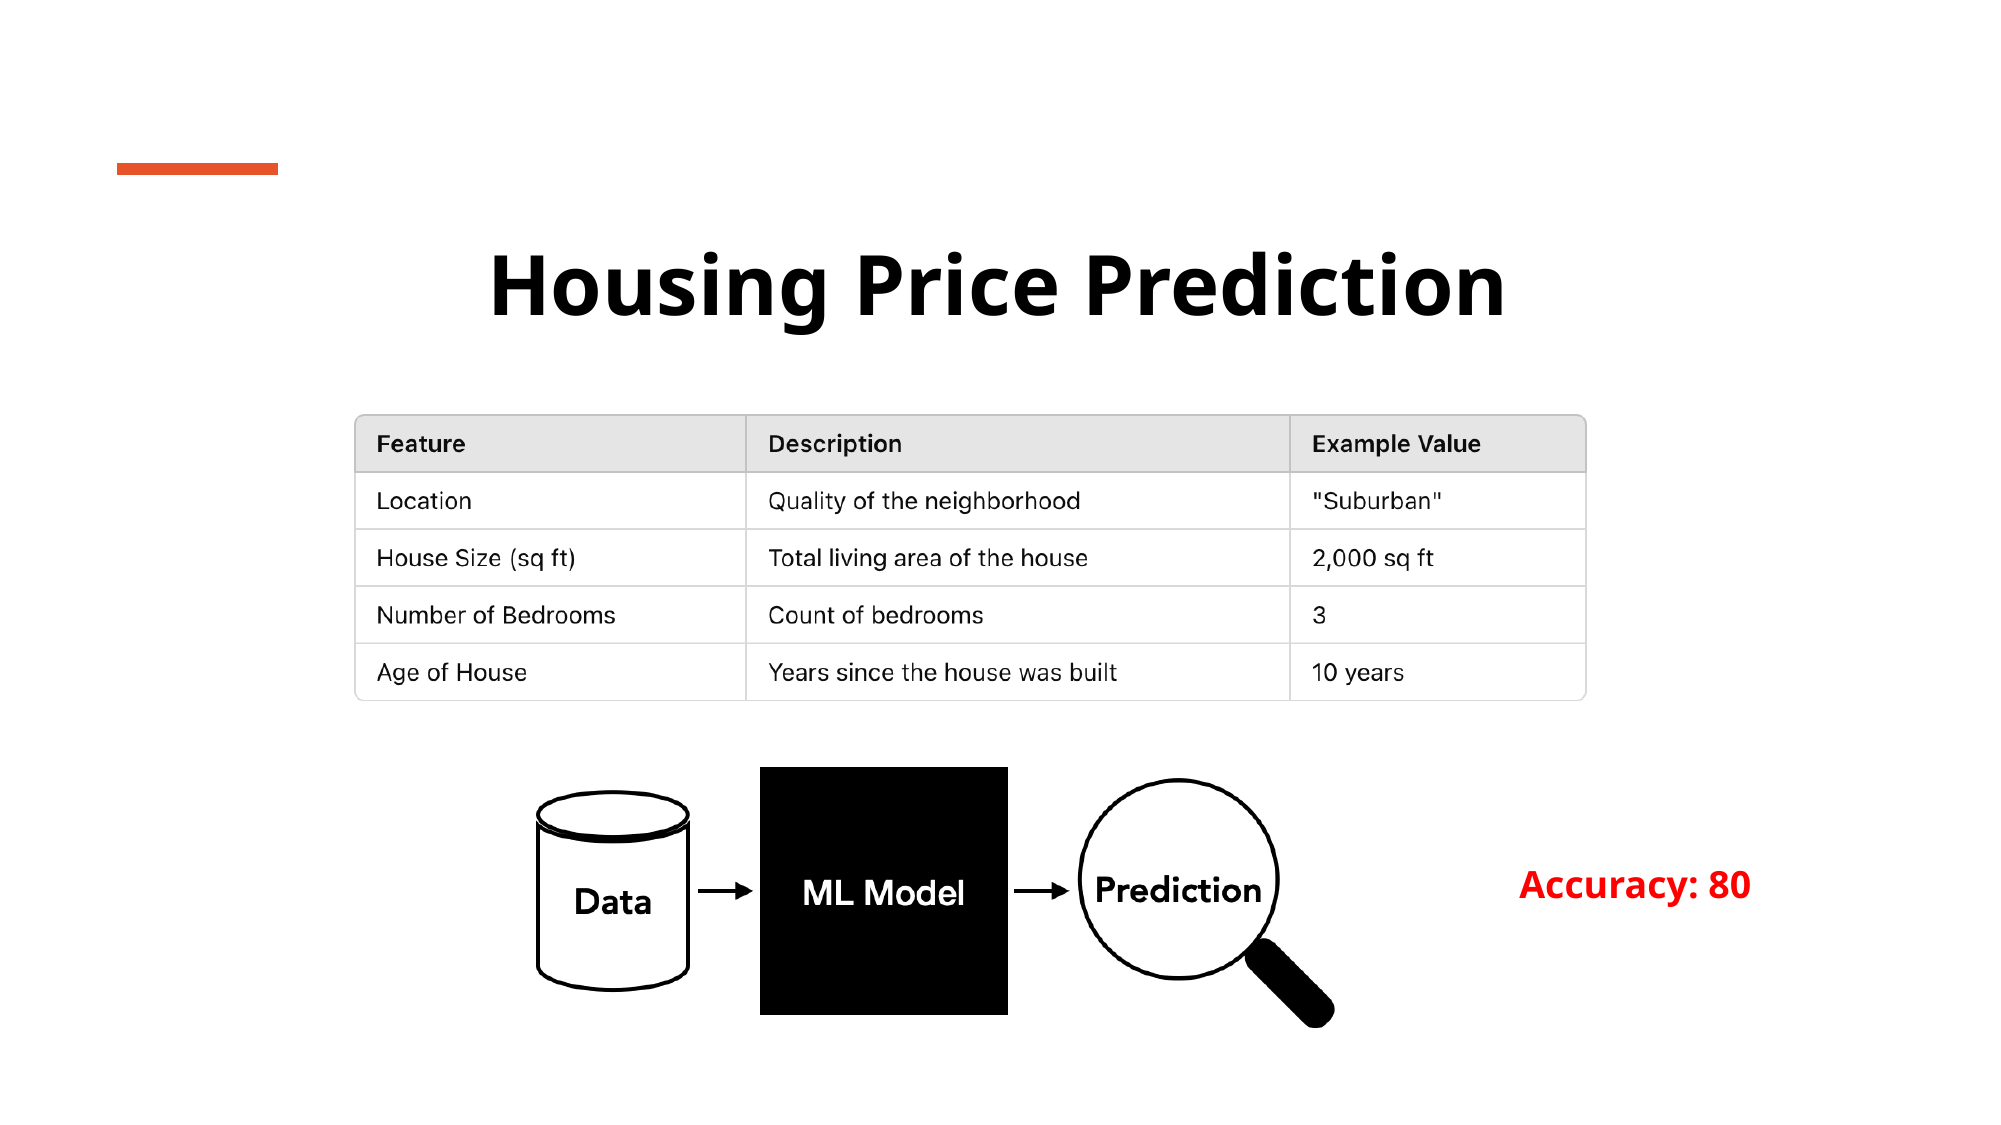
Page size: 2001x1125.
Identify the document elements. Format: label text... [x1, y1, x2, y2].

picture [509, 749, 1355, 1051]
picture [345, 405, 1621, 720]
title Housing Price Prediction [105, 224, 1892, 405]
text_box Accuracy: 80 [1504, 853, 1767, 914]
